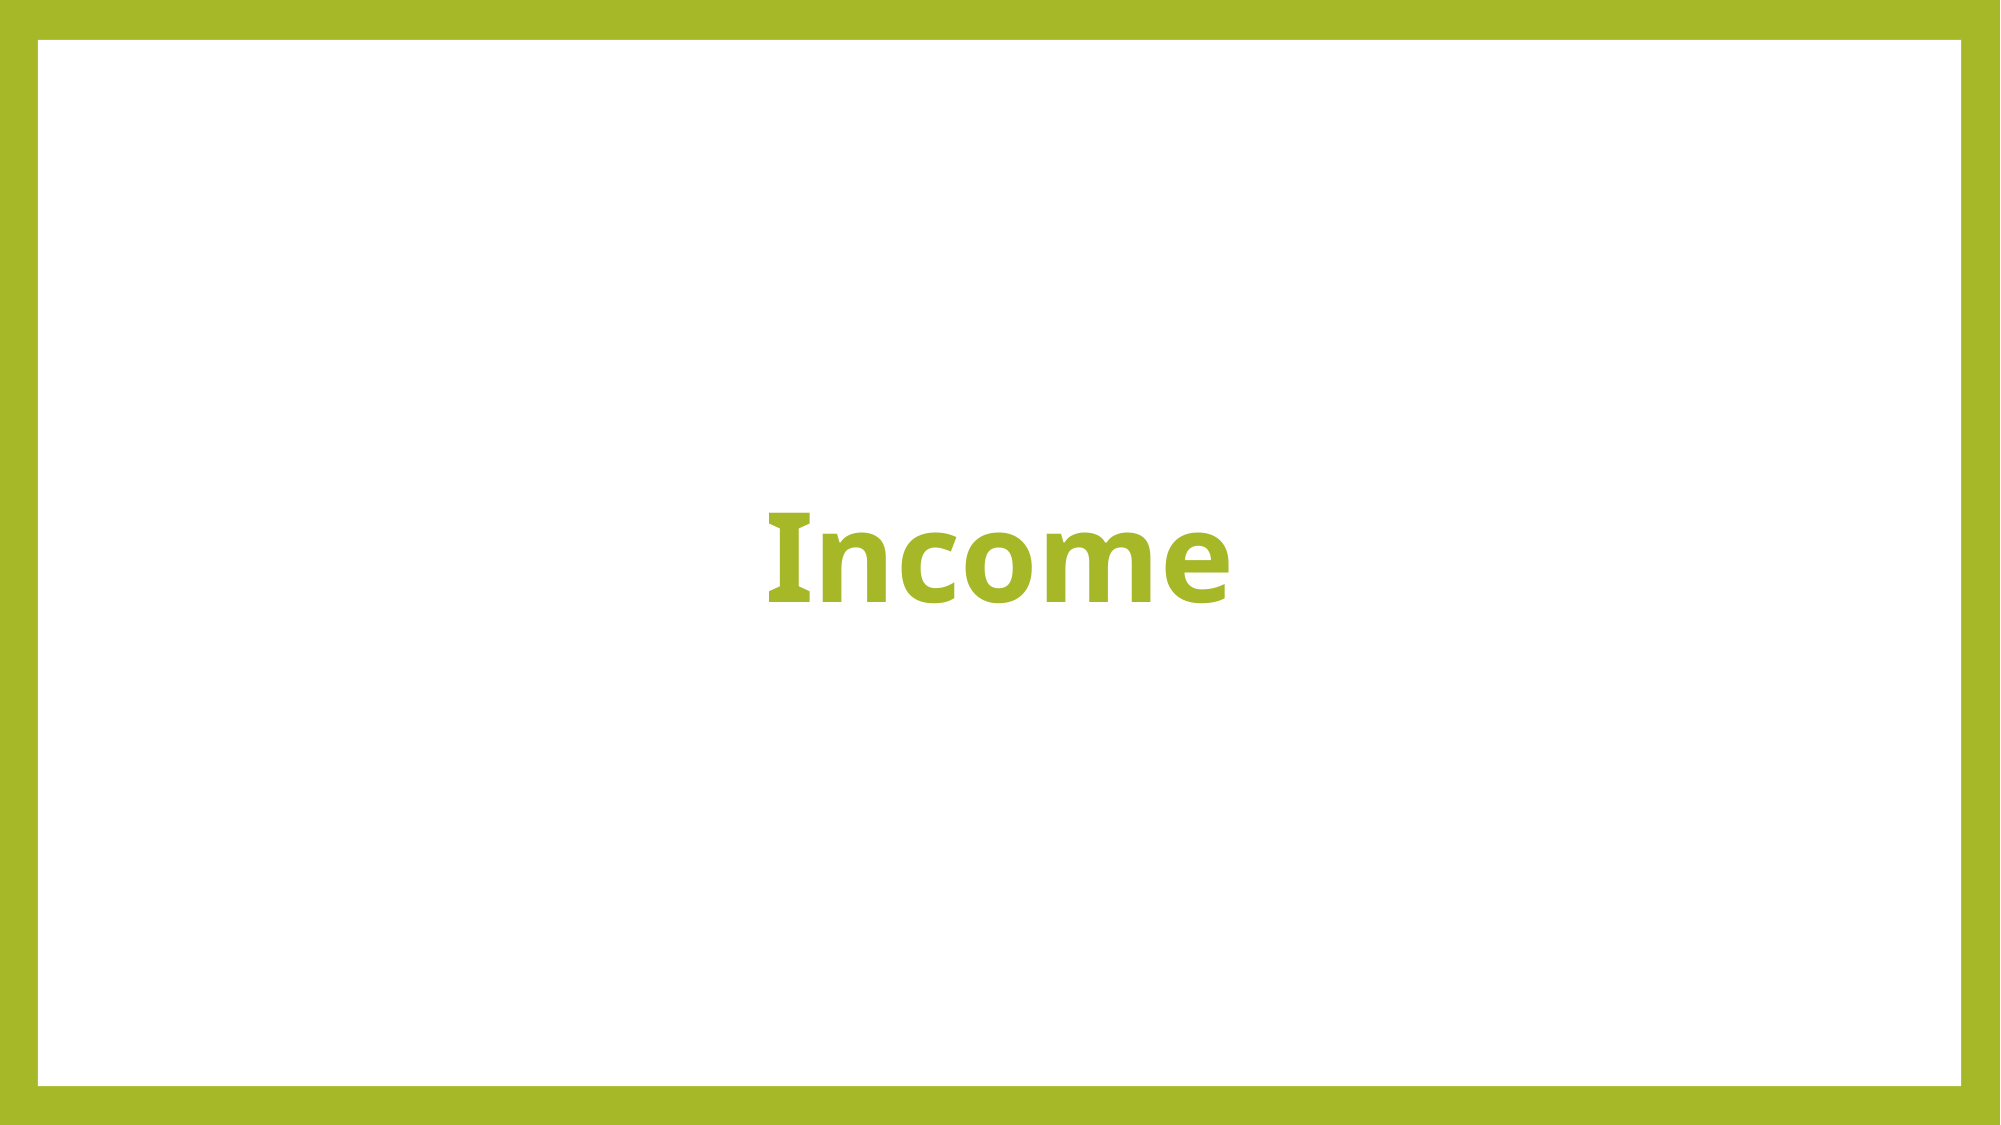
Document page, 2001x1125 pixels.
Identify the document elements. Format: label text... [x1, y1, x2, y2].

title Income [505, 426, 1495, 699]
